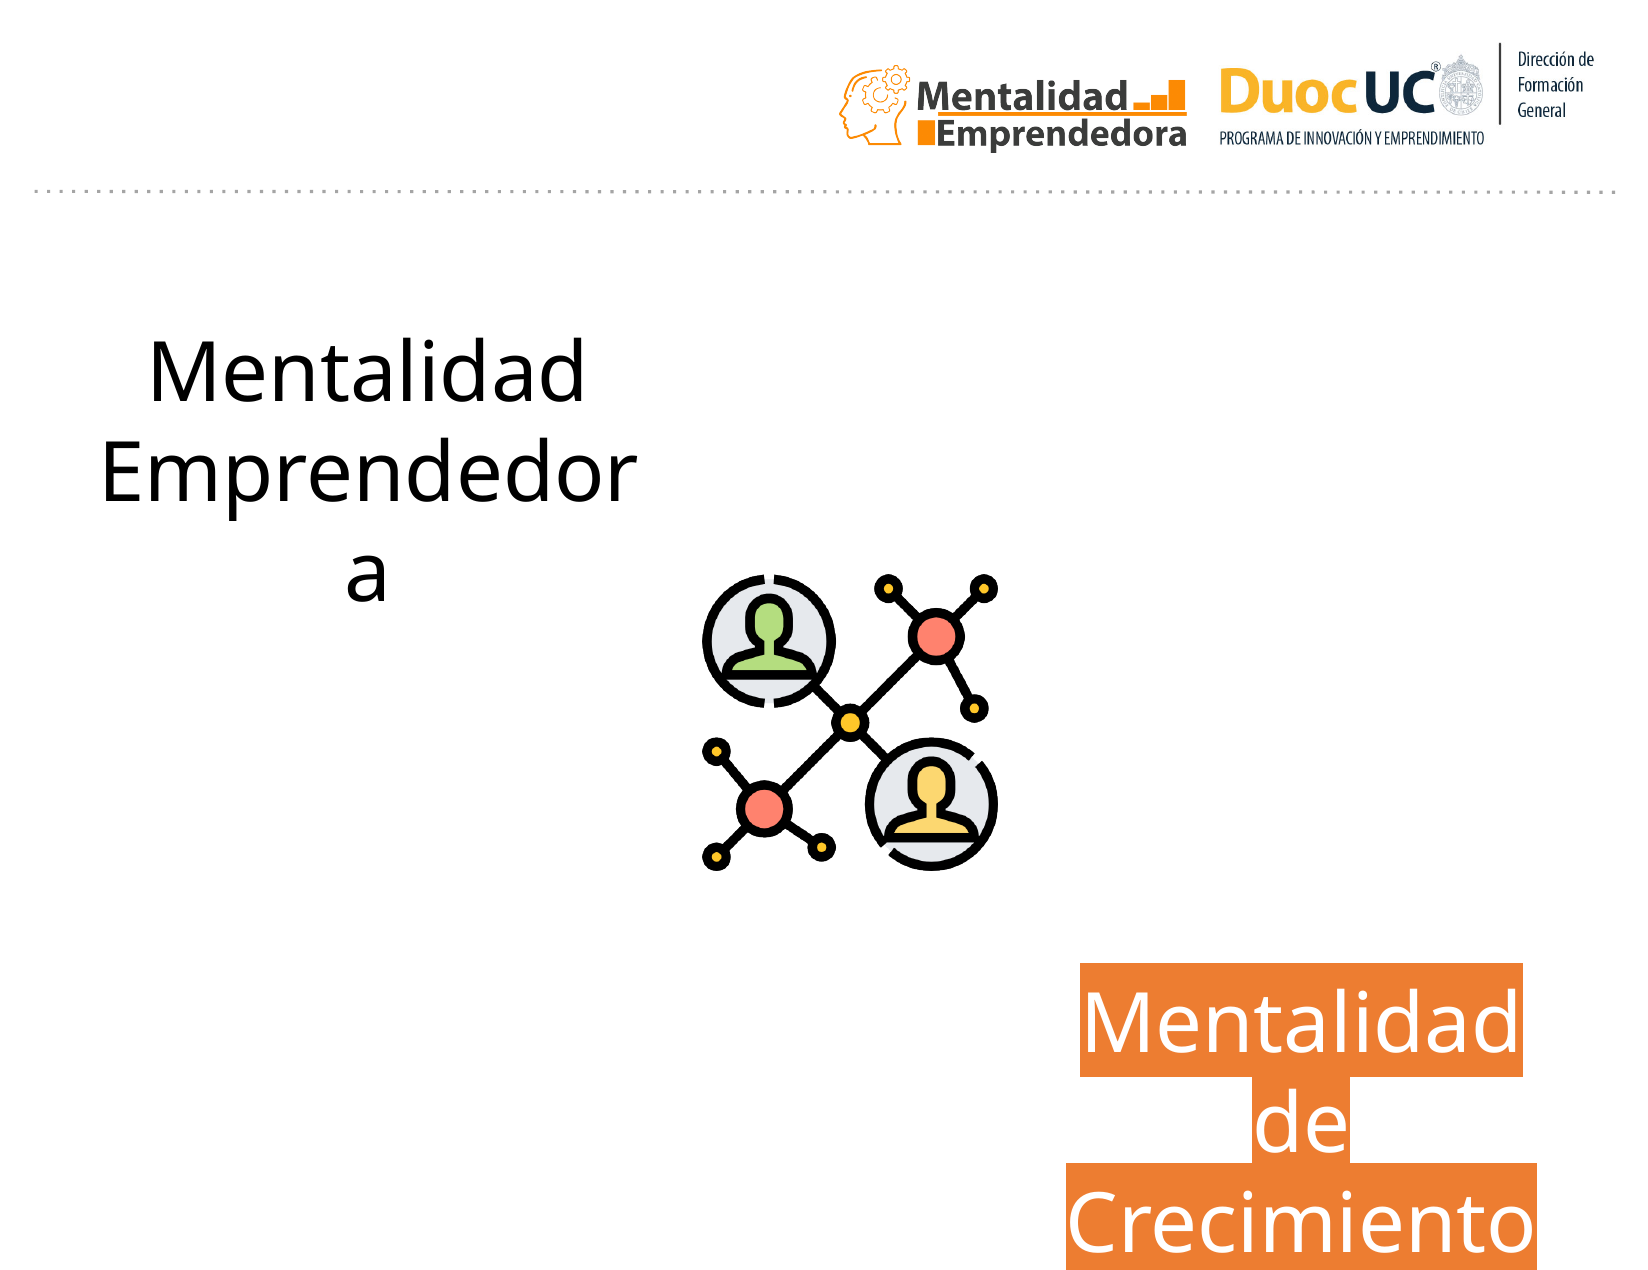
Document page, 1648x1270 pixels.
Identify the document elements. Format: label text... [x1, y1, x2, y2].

picture [838, 64, 1187, 153]
picture [1196, 42, 1610, 168]
picture [702, 574, 999, 871]
text_box Mentalidad de Crecimiento [1022, 961, 1581, 1270]
text_box Mentalidad Emprendedora [67, 310, 669, 626]
